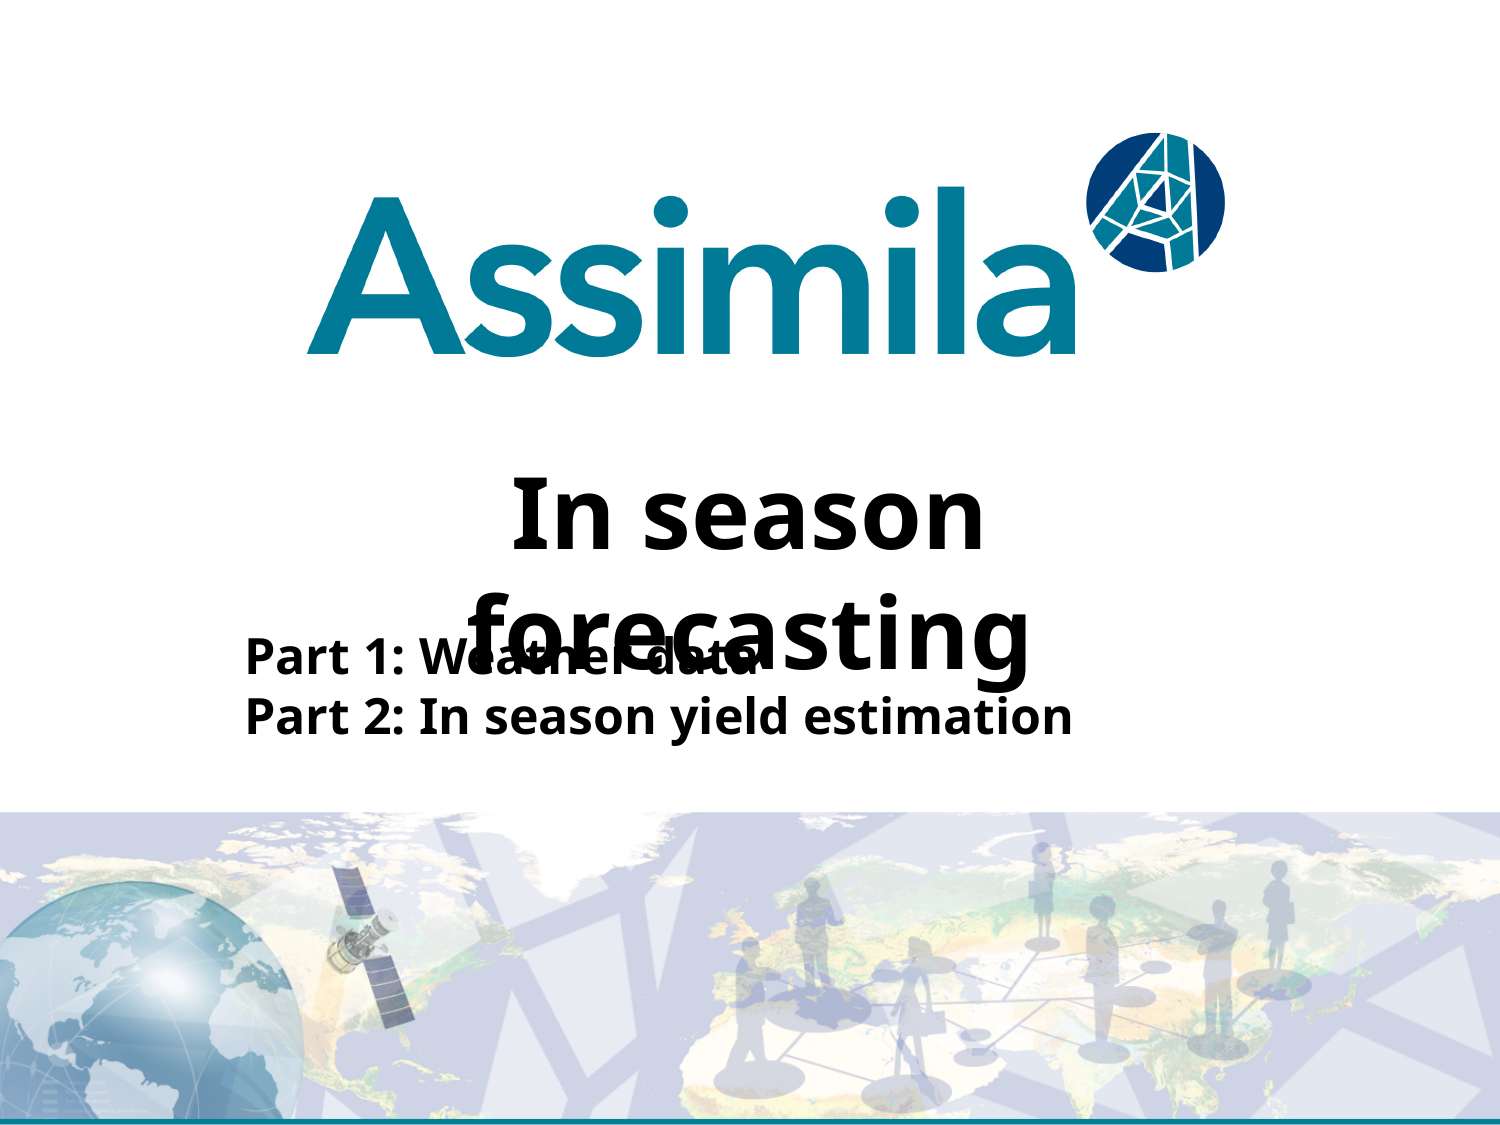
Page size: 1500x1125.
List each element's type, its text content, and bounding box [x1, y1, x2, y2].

picture [0, 812, 1500, 1125]
text_box Part 1: Weather data Part 2: In season yield estimation [229, 617, 1271, 753]
text_box In season forecasting [229, 442, 1271, 617]
picture [302, 130, 1229, 360]
